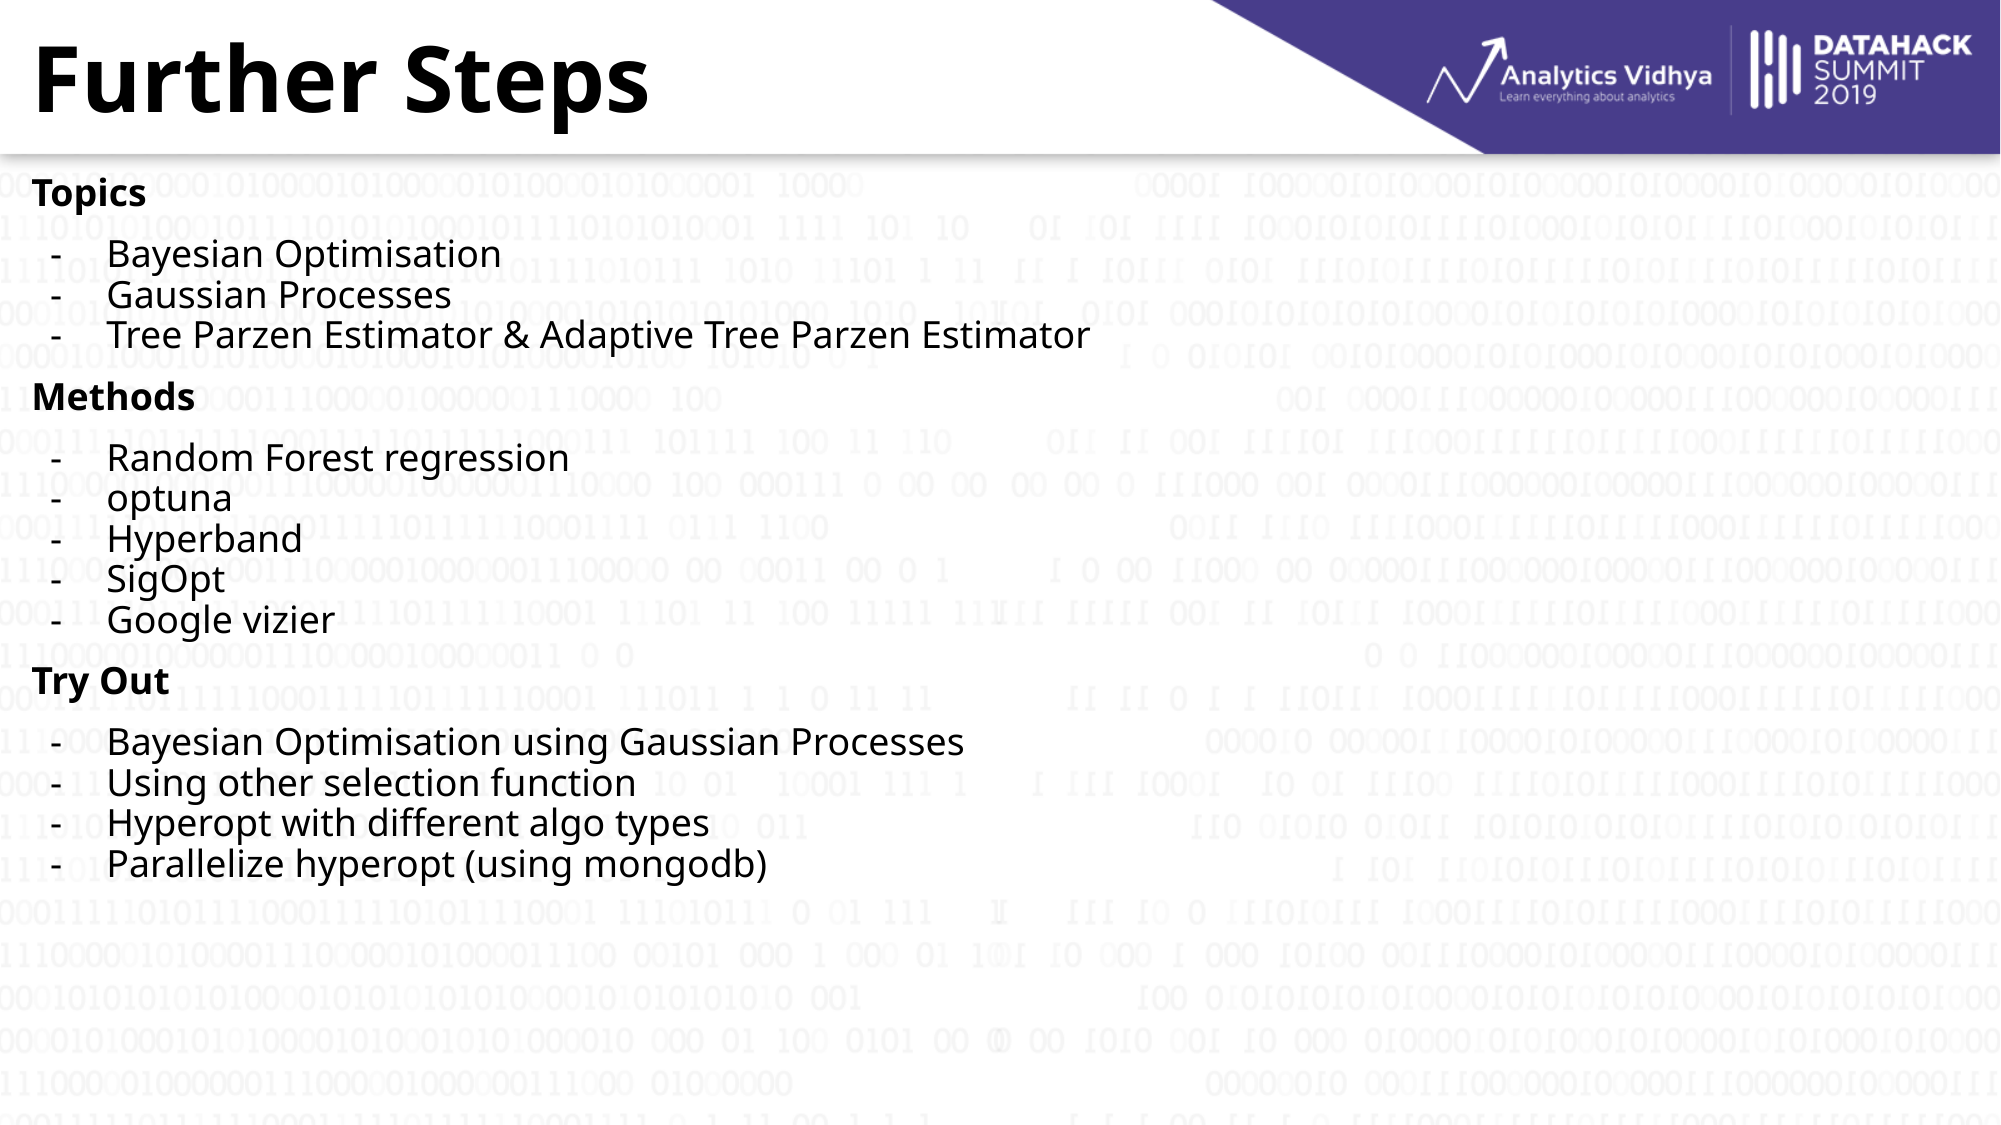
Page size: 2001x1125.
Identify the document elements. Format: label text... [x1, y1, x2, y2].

picture [0, 0, 2001, 1125]
title Further Steps [16, 14, 1212, 153]
list Topics Bayesian Optimisation Gaussian Processes Tree Parzen Estimator & Adaptive Tree Parzen Estimator Methods Random Forest regression optuna Hyperband SigOpt Google vizier Try Out Bayesian Optimisation using Gaussian Processes Using other selection function Hyperopt with different algo types Parallelize hyperopt (using mongodb) [16, 166, 1956, 1082]
